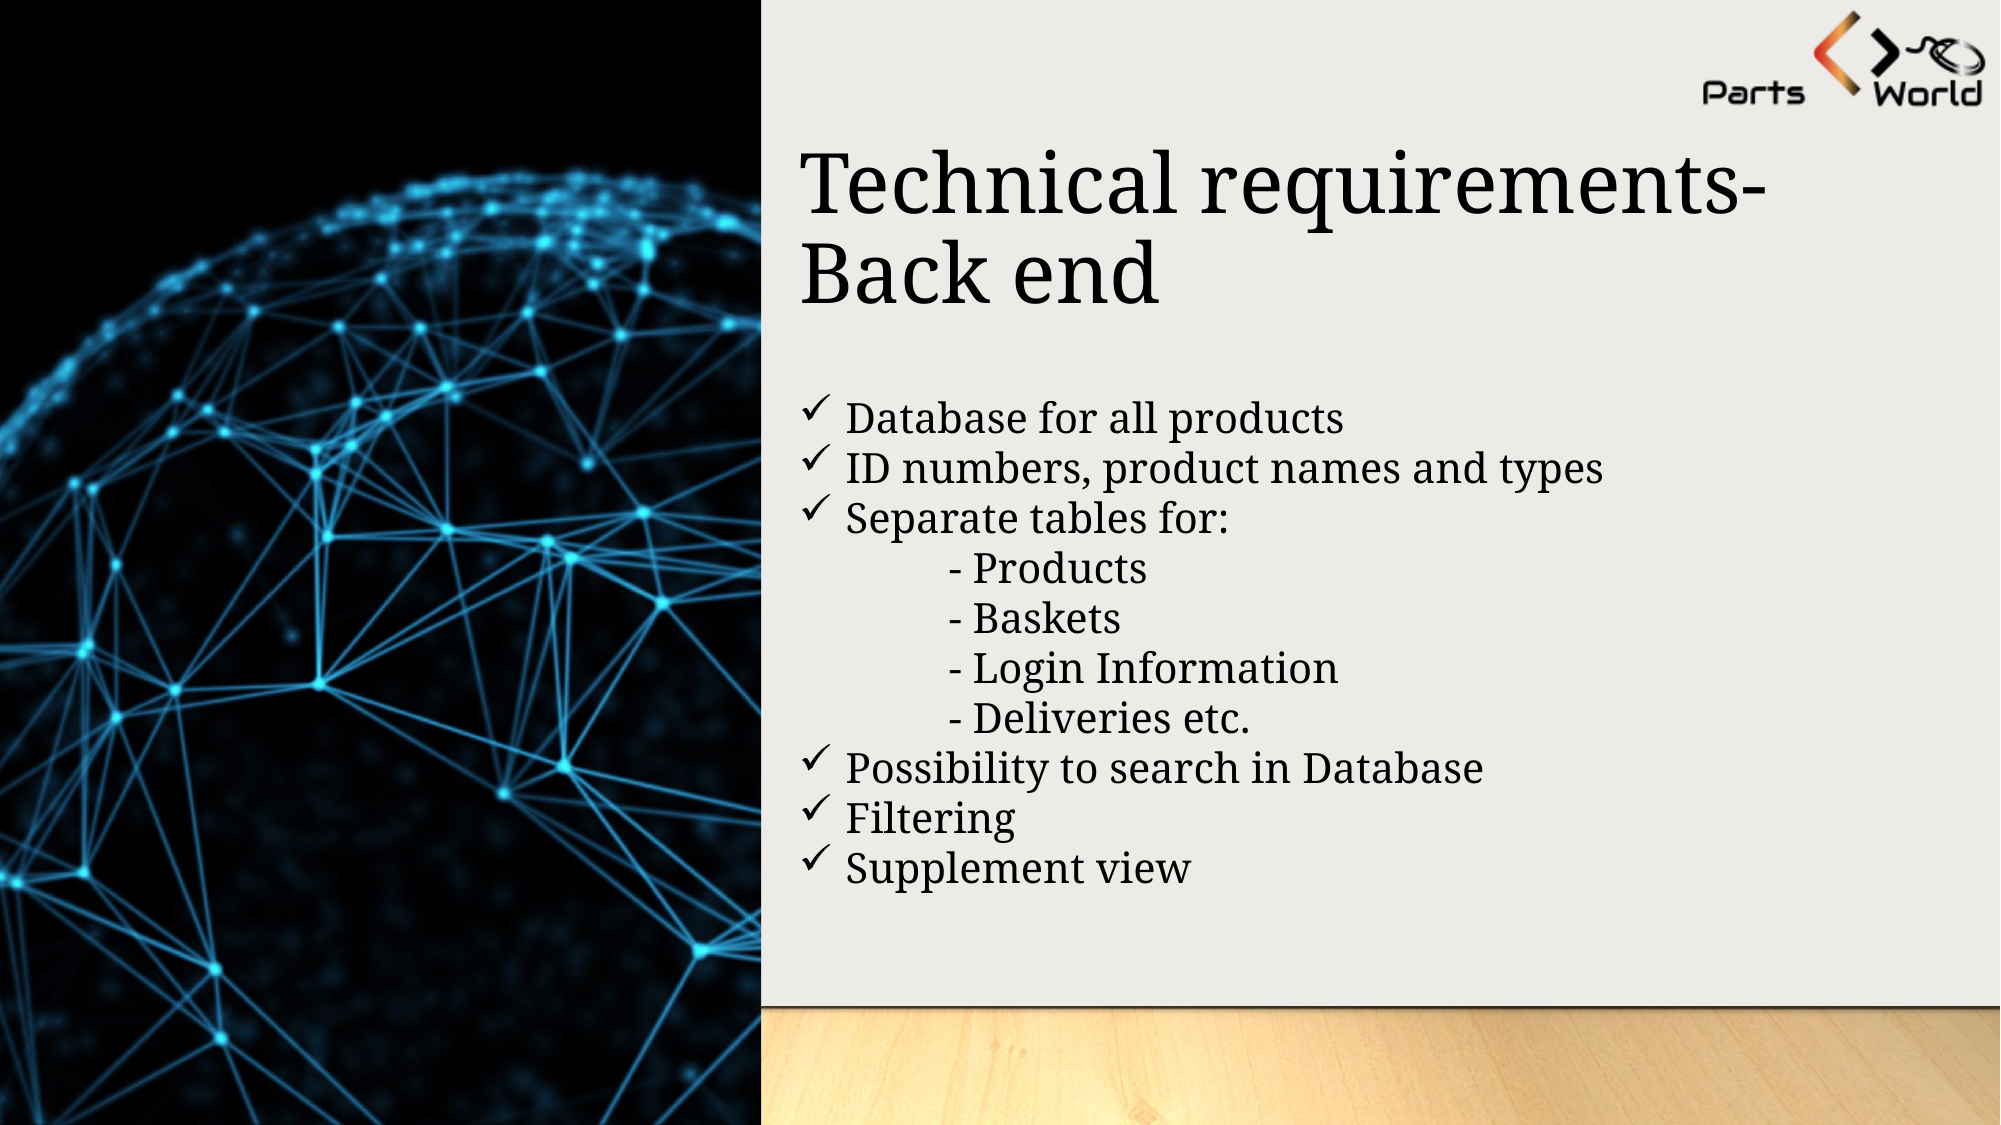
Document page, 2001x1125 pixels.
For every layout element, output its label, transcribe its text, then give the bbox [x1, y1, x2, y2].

picture [1688, 0, 2000, 216]
picture [0, 0, 2000, 1125]
text_box Database for all products ID numbers, product names and types Separate tables for: - Products - Baskets - Login Information - Deliveries etc. Possibility to search in Database Filtering Supplement view [784, 384, 1950, 900]
title Technical requirements- Back end [784, 115, 1978, 329]
